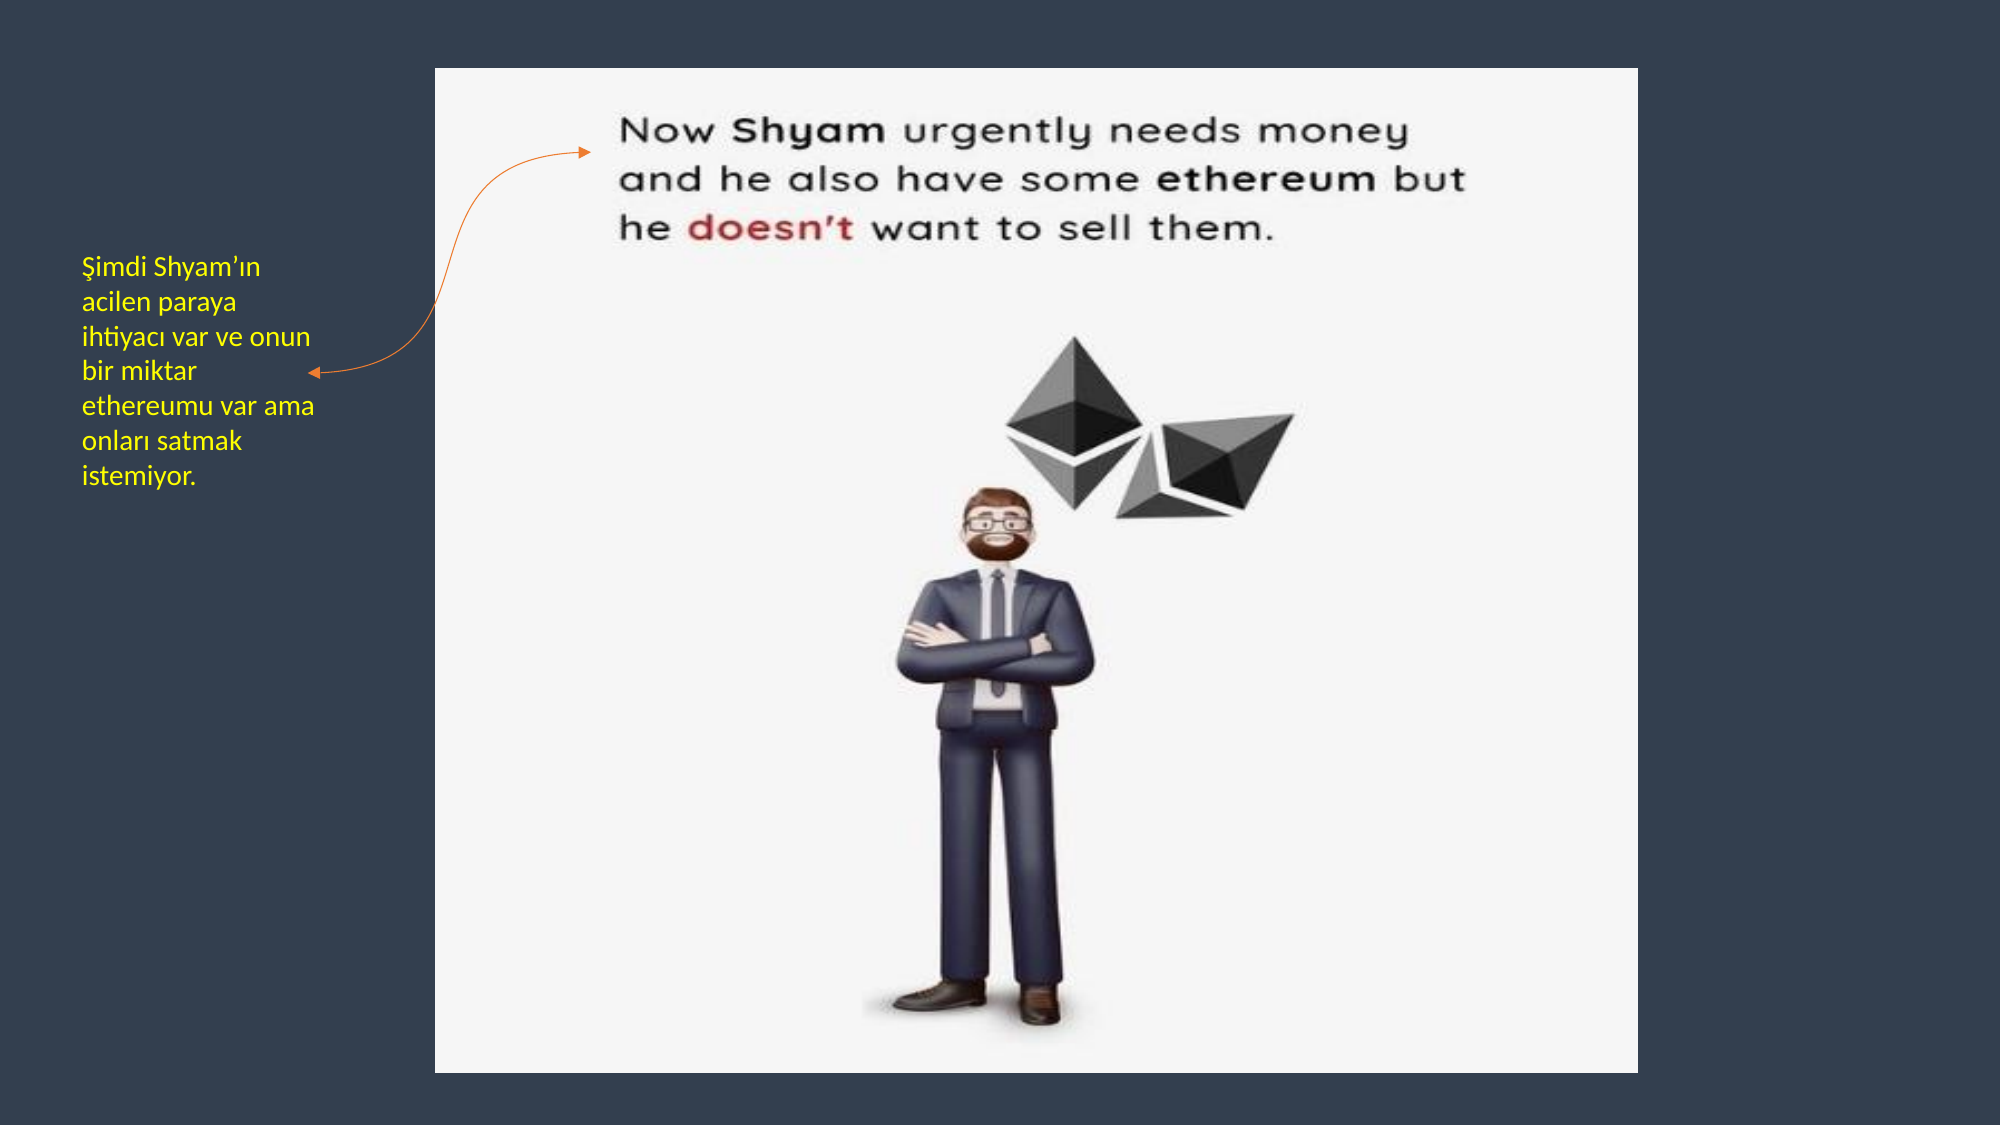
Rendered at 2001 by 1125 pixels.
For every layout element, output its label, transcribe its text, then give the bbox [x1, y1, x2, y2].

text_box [307, 152, 591, 374]
text_box Şimdi Shyam’ın acilen paraya ihtiyacı var ve onun bir miktar ethereumu var ama onları satmak istemiyor. [67, 239, 334, 499]
picture [435, 68, 1638, 1073]
